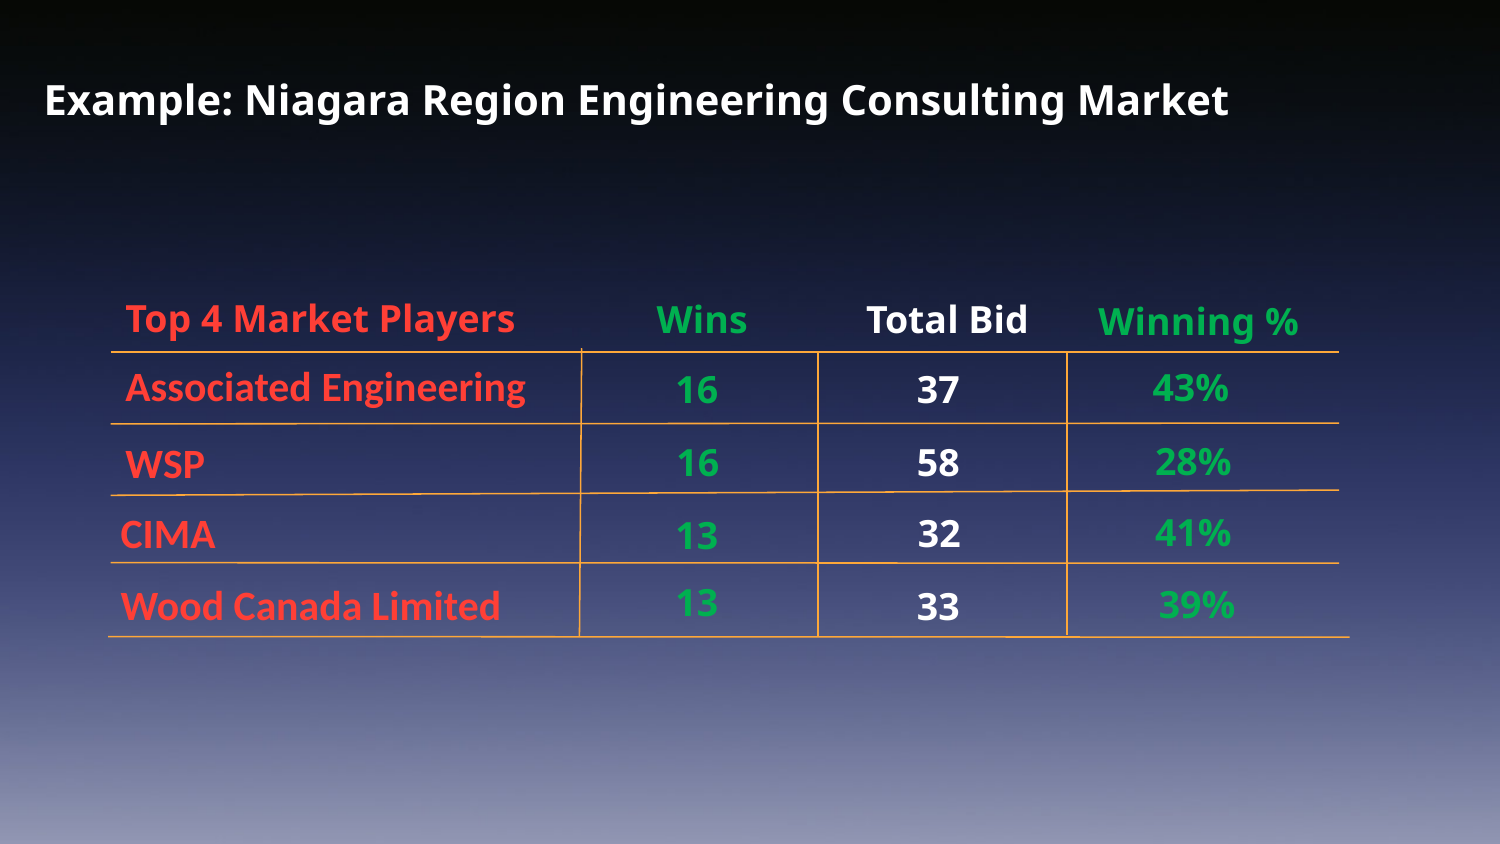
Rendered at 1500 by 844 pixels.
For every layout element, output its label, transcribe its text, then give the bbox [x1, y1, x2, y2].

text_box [110, 489, 1062, 496]
text_box Wins [641, 288, 790, 349]
text_box 16 [661, 433, 809, 488]
text_box 13 [660, 504, 808, 561]
text_box 33 [902, 575, 1050, 634]
text_box 39% [1144, 573, 1292, 634]
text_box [1071, 489, 1340, 496]
text_box Wood Canada Limited [105, 571, 574, 636]
text_box 43% [1137, 360, 1285, 417]
text_box CIMA [105, 499, 574, 565]
text_box 13 [660, 572, 808, 632]
text_box 58 [902, 433, 1050, 488]
text_box 37 [902, 360, 1050, 419]
text_box 41% [1140, 504, 1288, 561]
text_box Associated Engineering [110, 358, 574, 417]
text_box Total Bid [851, 288, 1054, 349]
text_box 28% [1140, 433, 1288, 488]
text_box Top 4 Market Players [110, 288, 559, 348]
text_box 32 [903, 504, 1051, 561]
text_box WSP [110, 432, 574, 489]
text_box Example: Niagara Region Engineering Consulting Market [28, 16, 1282, 132]
picture [0, 0, 1500, 844]
text_box 16 [660, 360, 808, 419]
text_box Winning % [1083, 290, 1339, 350]
